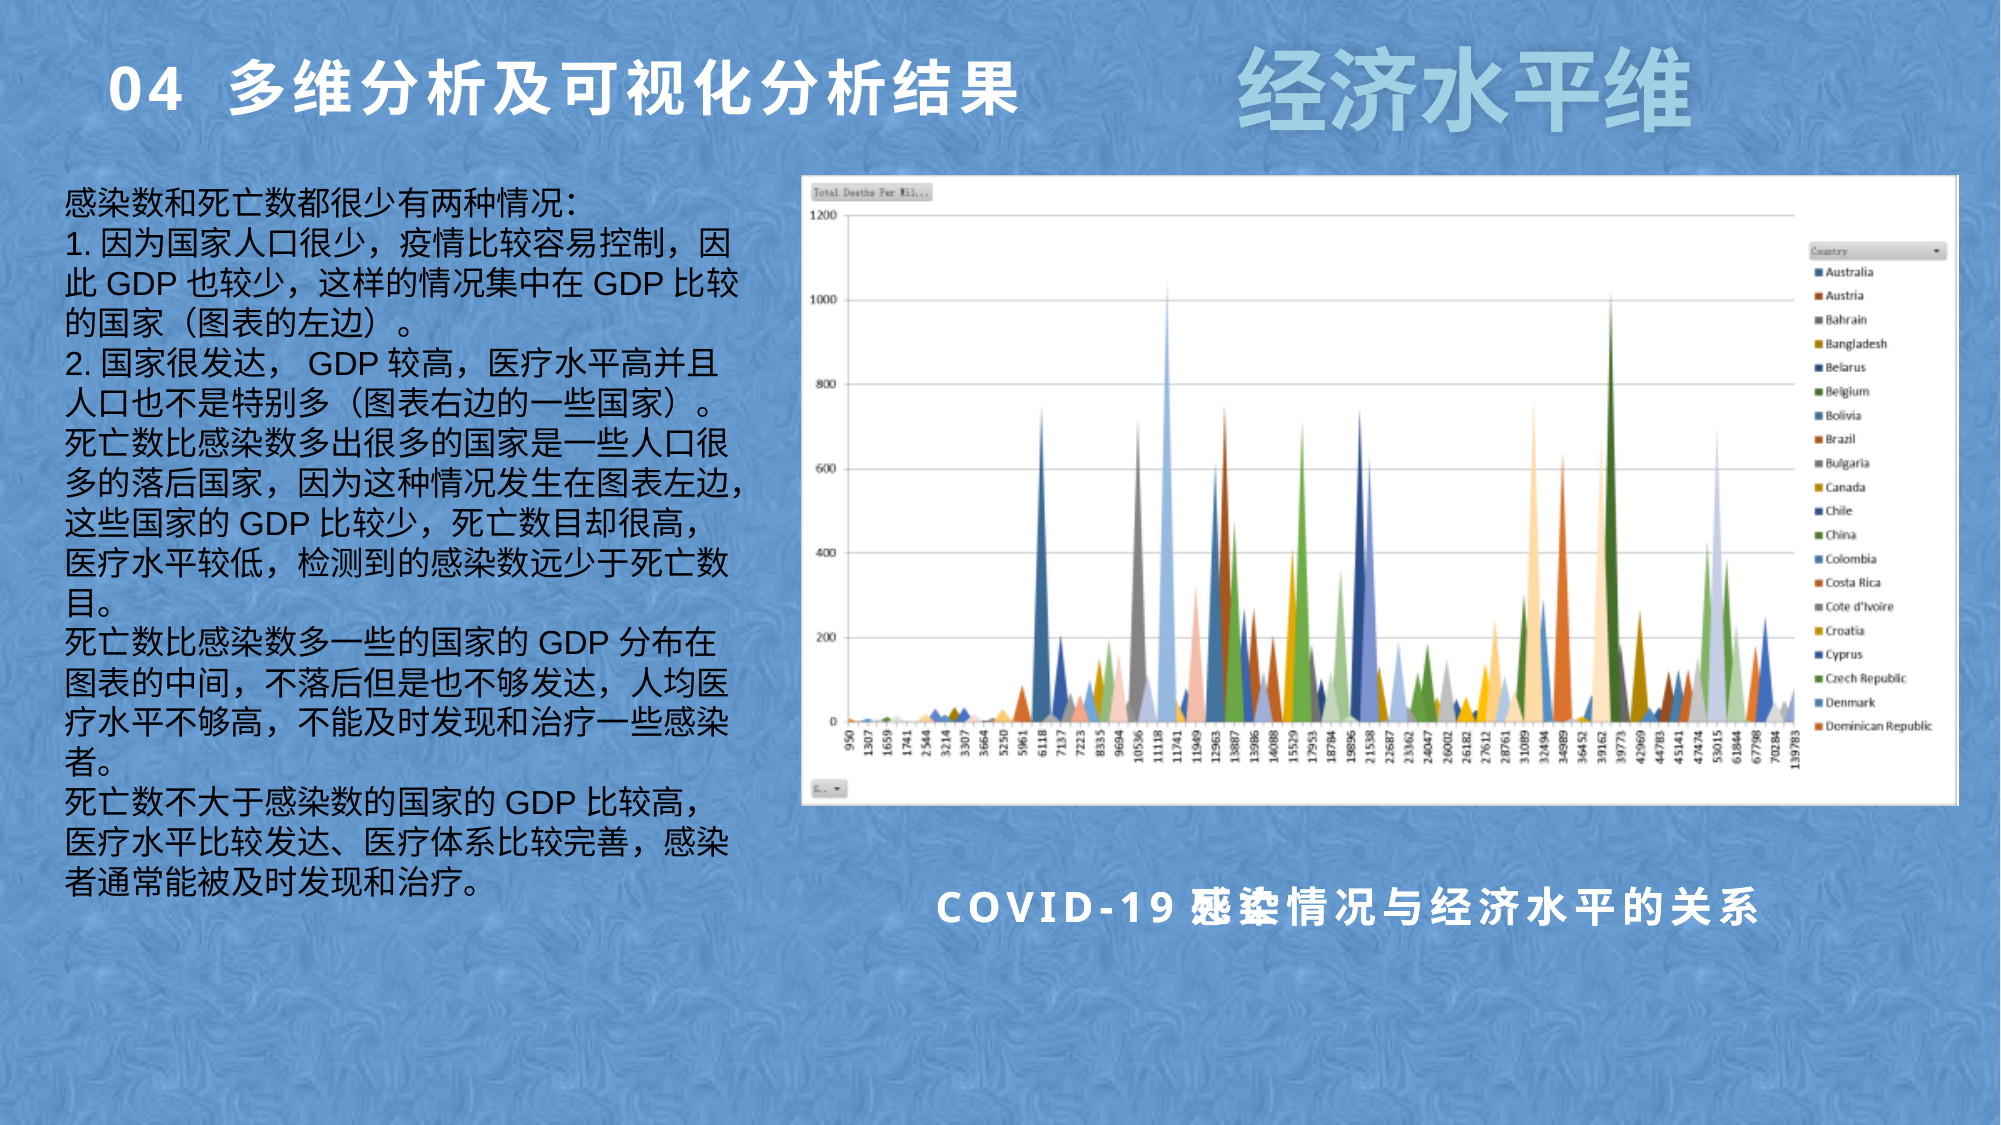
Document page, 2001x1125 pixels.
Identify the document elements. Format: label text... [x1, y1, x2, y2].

text_box 经济水平维 [1091, 25, 1840, 151]
text_box COVID-19死亡情况与经济水平的关系 [920, 872, 1840, 966]
text_box 04 多维分析及可视化分析结果 [93, 42, 1074, 136]
picture [0, 0, 2001, 1125]
text_box 感染数和死亡数都很少有两种情况： 1.因为国家人口很少，疫情比较容易控制，因此GDP也较少，这样的情况集中在GDP比较的国家（图表的左边）。 2.国家很发达，GDP较高，医疗水平高并且人口也不是特别多（图表右边的一些国家）。 死亡数比感染数多出很多的国家是一些人口很多的落后国家，因为这种情况发生在图表左边，这些国家的GDP比较少，死亡数目却很高，医疗水平较低，检测到的感染数远少于死亡数目。 死亡数比感染数多一些的国家的GDP分布在图表的中间，不落后但是也不够发达，人均医疗水平不够高，不能及时发现和治疗一些感染者。 死亡数不大于感染数的国家的GDP比较高，医疗水平比较发达、医疗体系比较完善，感染者通常能被及时发现和治疗。 [50, 175, 763, 909]
